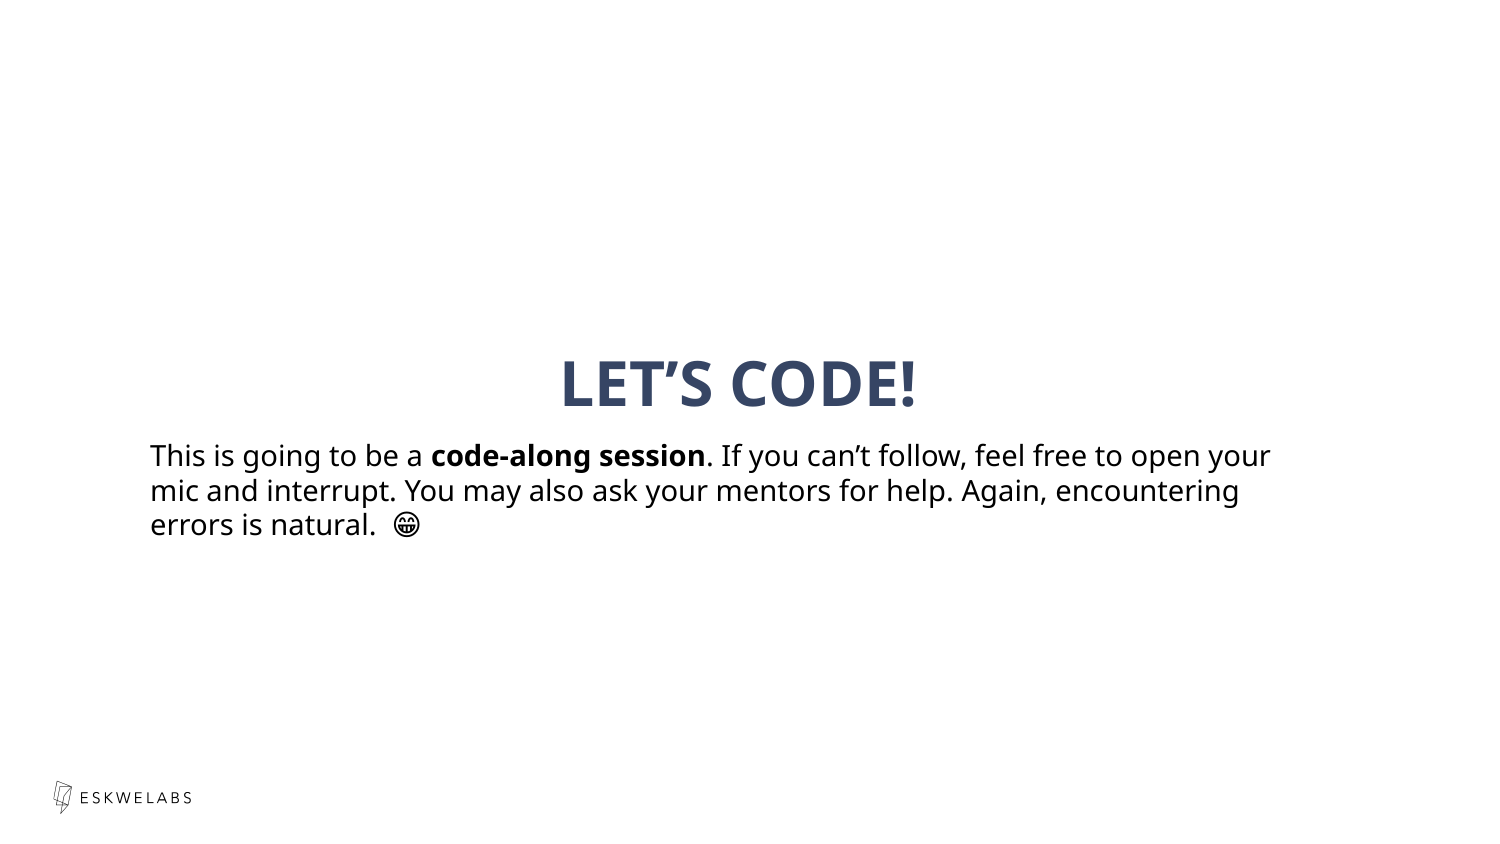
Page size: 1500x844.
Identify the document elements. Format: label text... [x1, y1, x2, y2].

text_box This is going to be a code-along session. If you can’t follow, feel free to open your mic and interrupt. You may also ask your mentors for help. Again, encountering errors is natural. 😁 [135, 421, 1327, 557]
picture [37, 778, 207, 820]
subtitle LET’S CODE! [518, 329, 959, 421]
